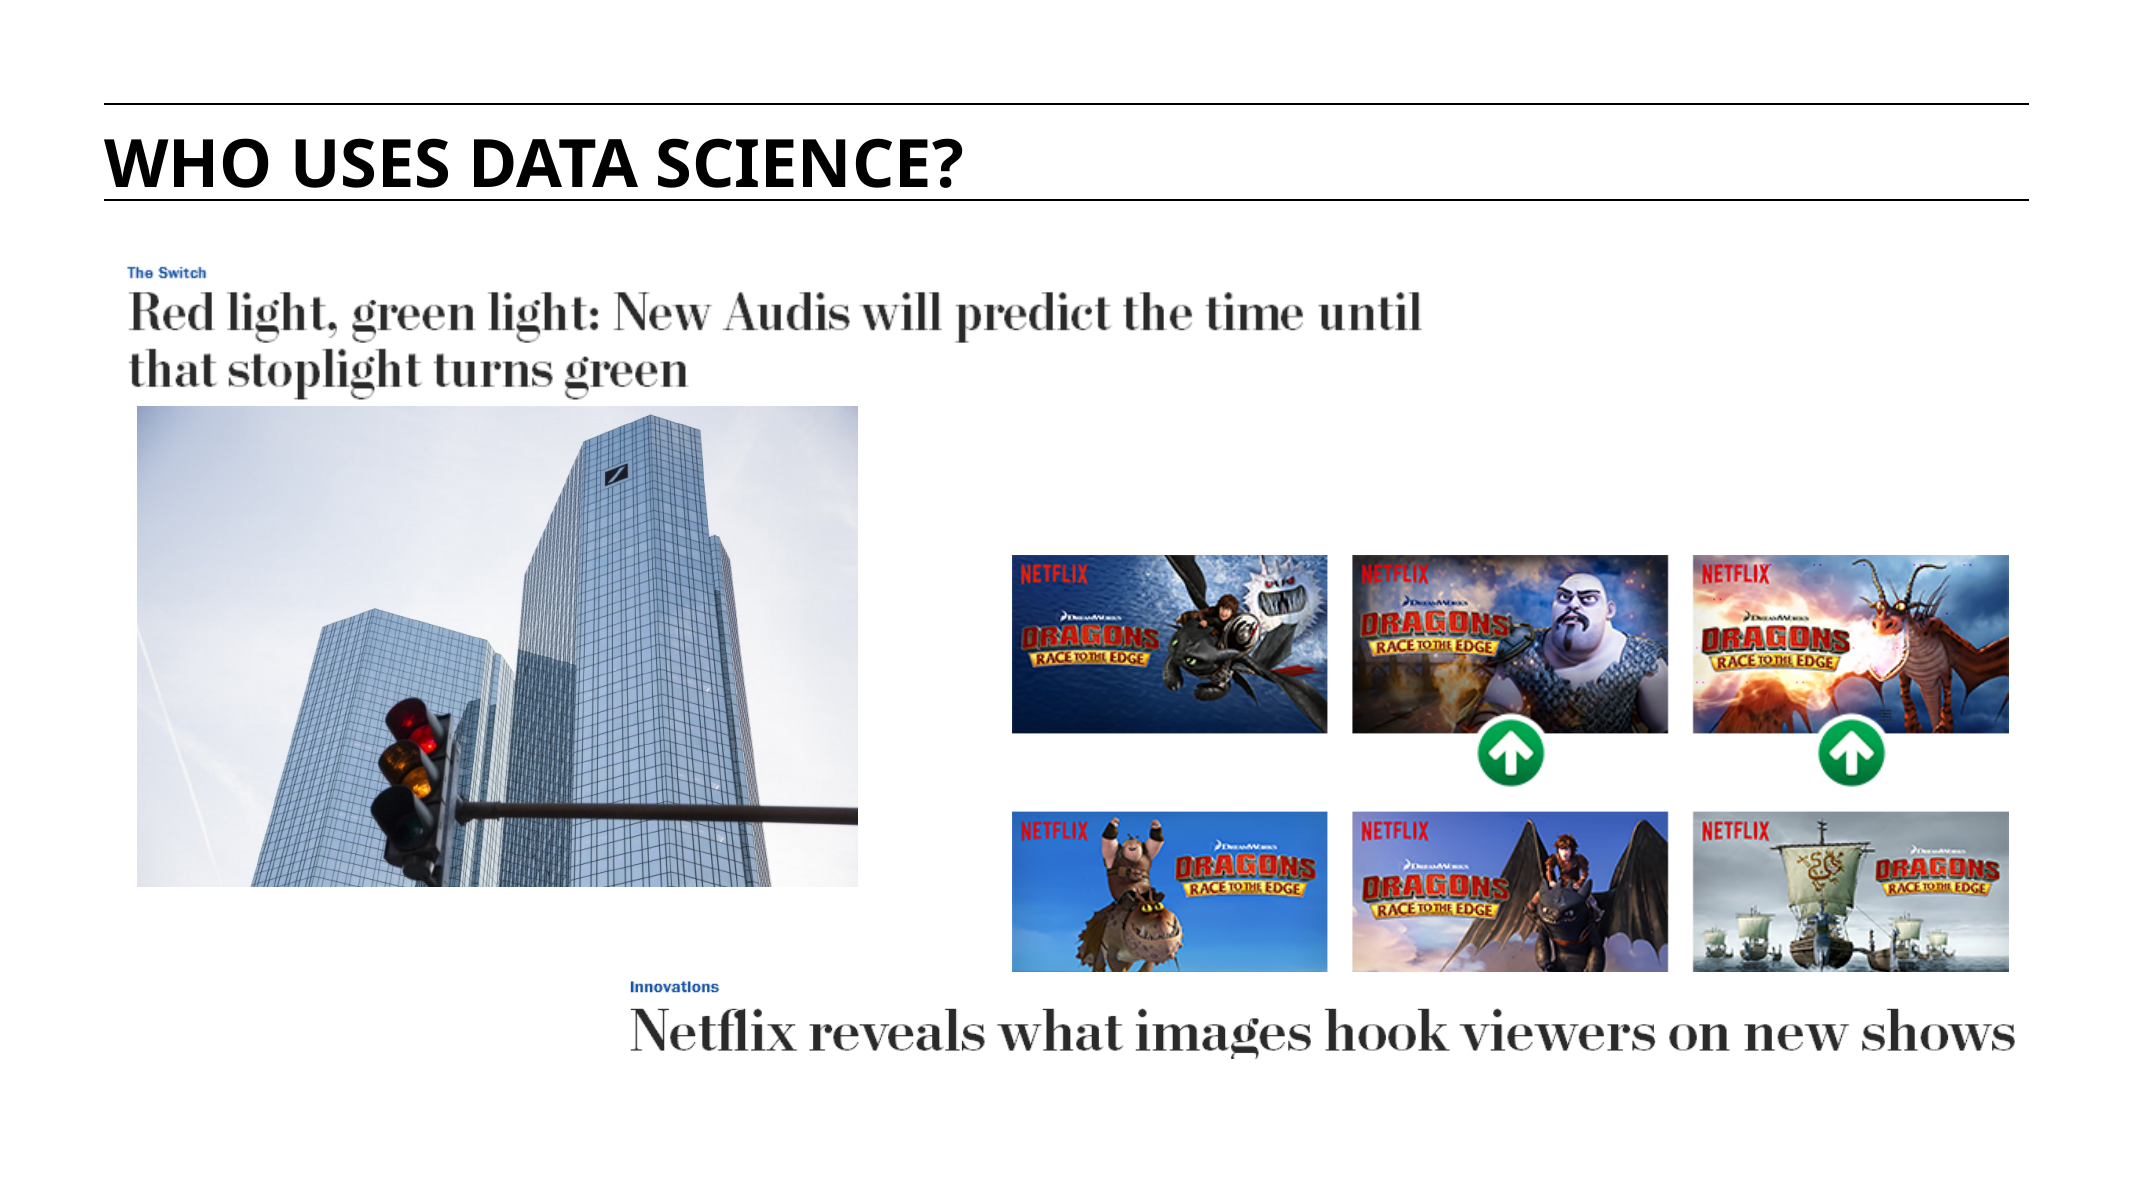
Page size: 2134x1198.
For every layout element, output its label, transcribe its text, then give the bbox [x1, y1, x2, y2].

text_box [111, 261, 1436, 887]
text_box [625, 555, 2022, 1060]
text_box WHO USES DATA SCIENCE? [104, 120, 1371, 192]
